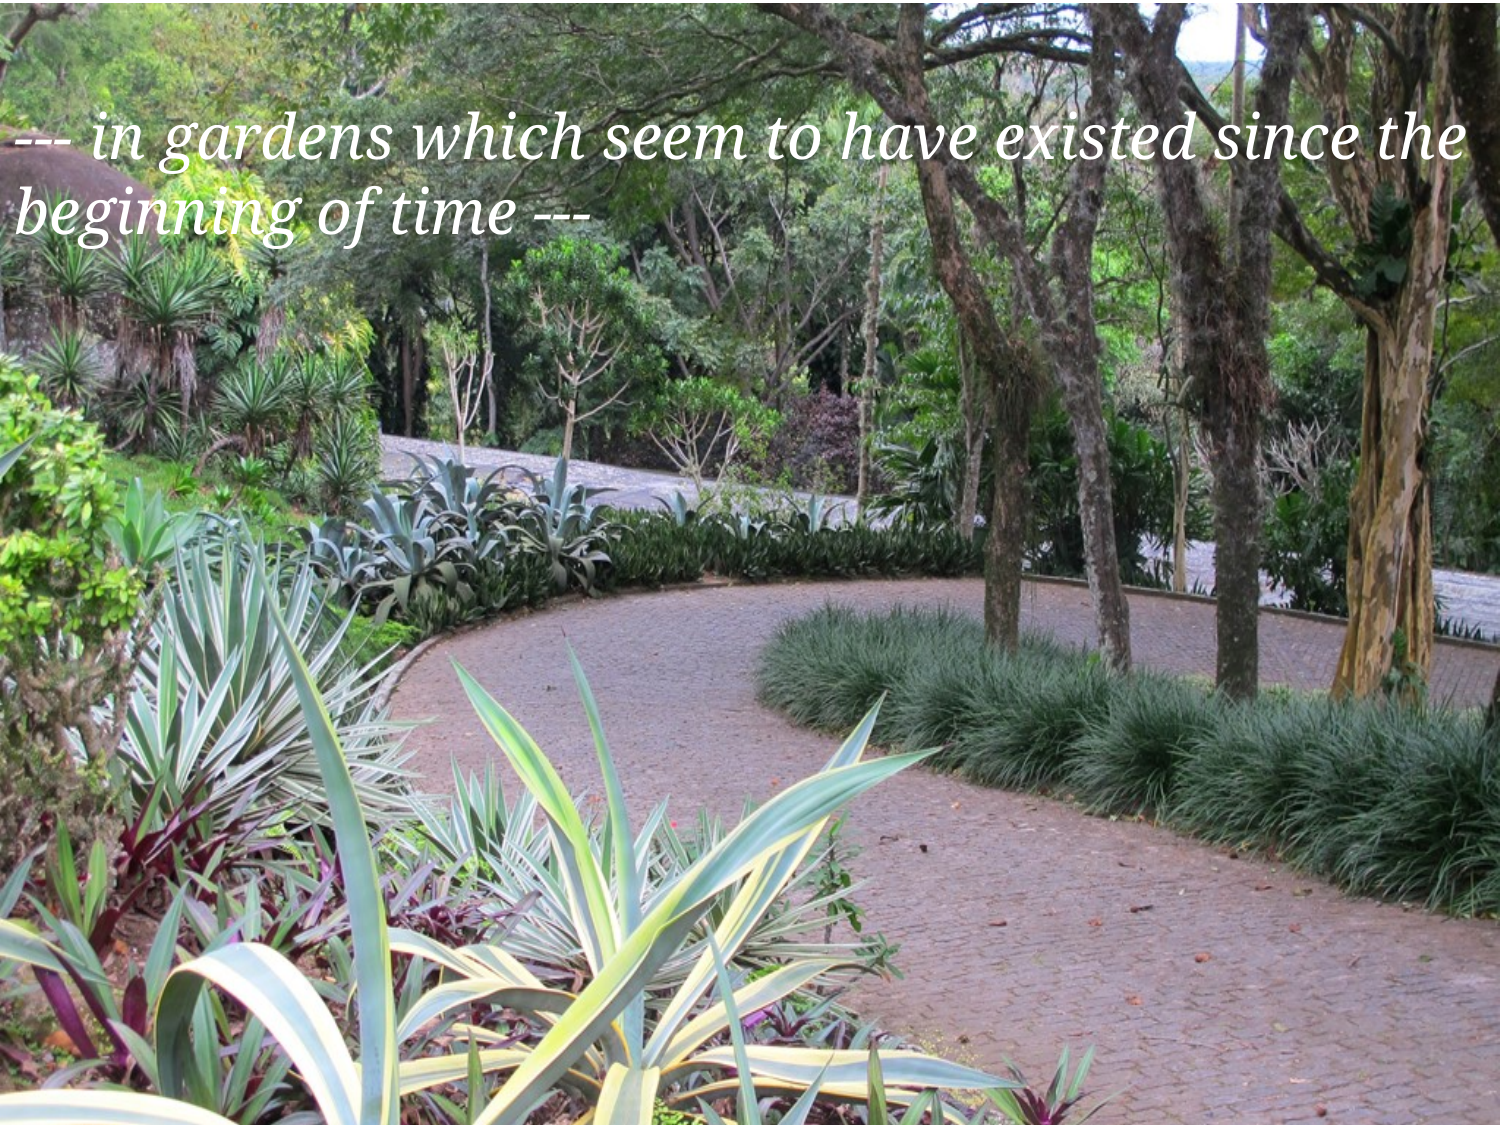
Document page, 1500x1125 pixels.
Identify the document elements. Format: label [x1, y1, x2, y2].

list [0, 3, 1500, 1125]
